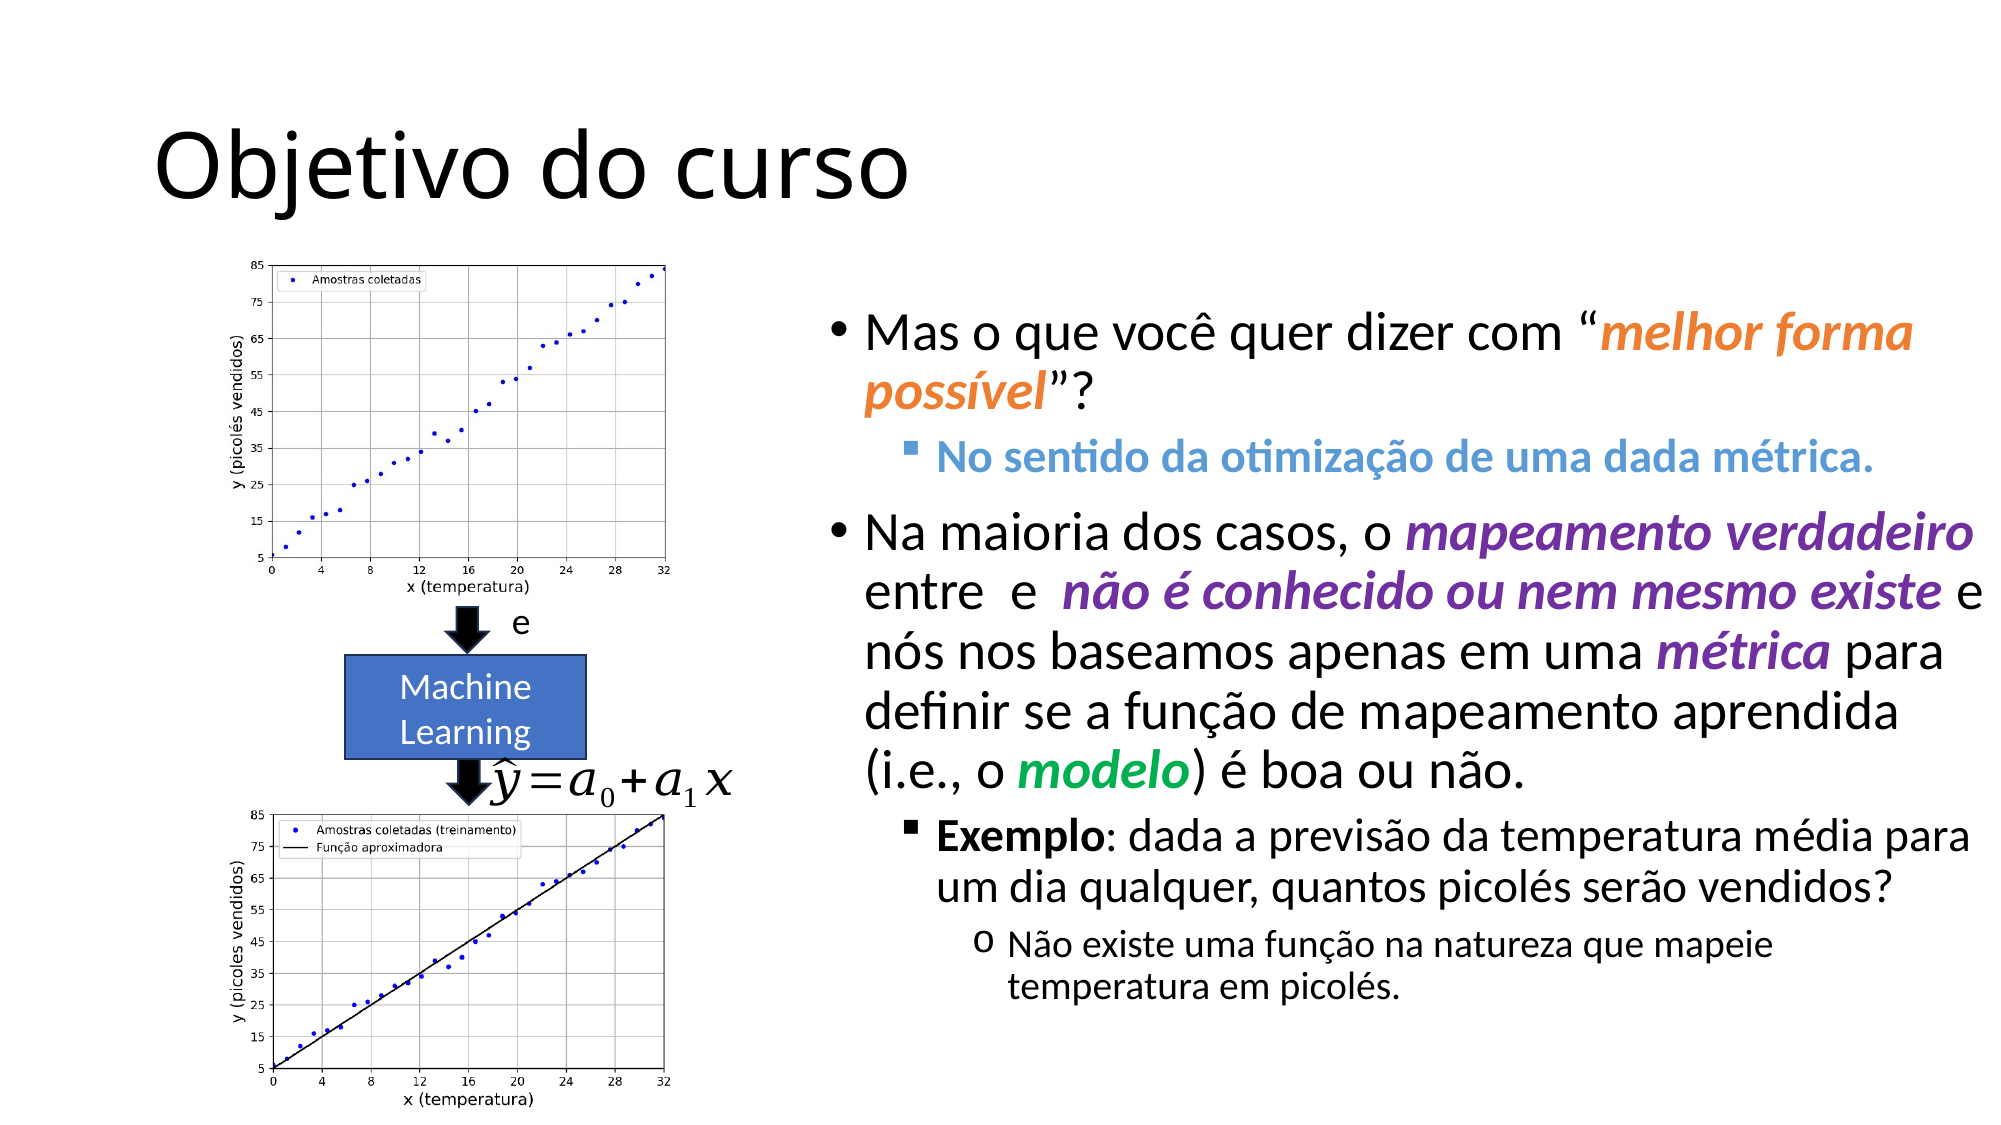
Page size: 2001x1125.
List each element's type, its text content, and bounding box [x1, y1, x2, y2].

picture [227, 807, 671, 1110]
picture [227, 256, 671, 599]
text_box [445, 758, 493, 807]
title Objetivo do curso [137, 59, 1863, 278]
text_box [443, 606, 491, 655]
text_box Machine Learning [344, 654, 587, 760]
